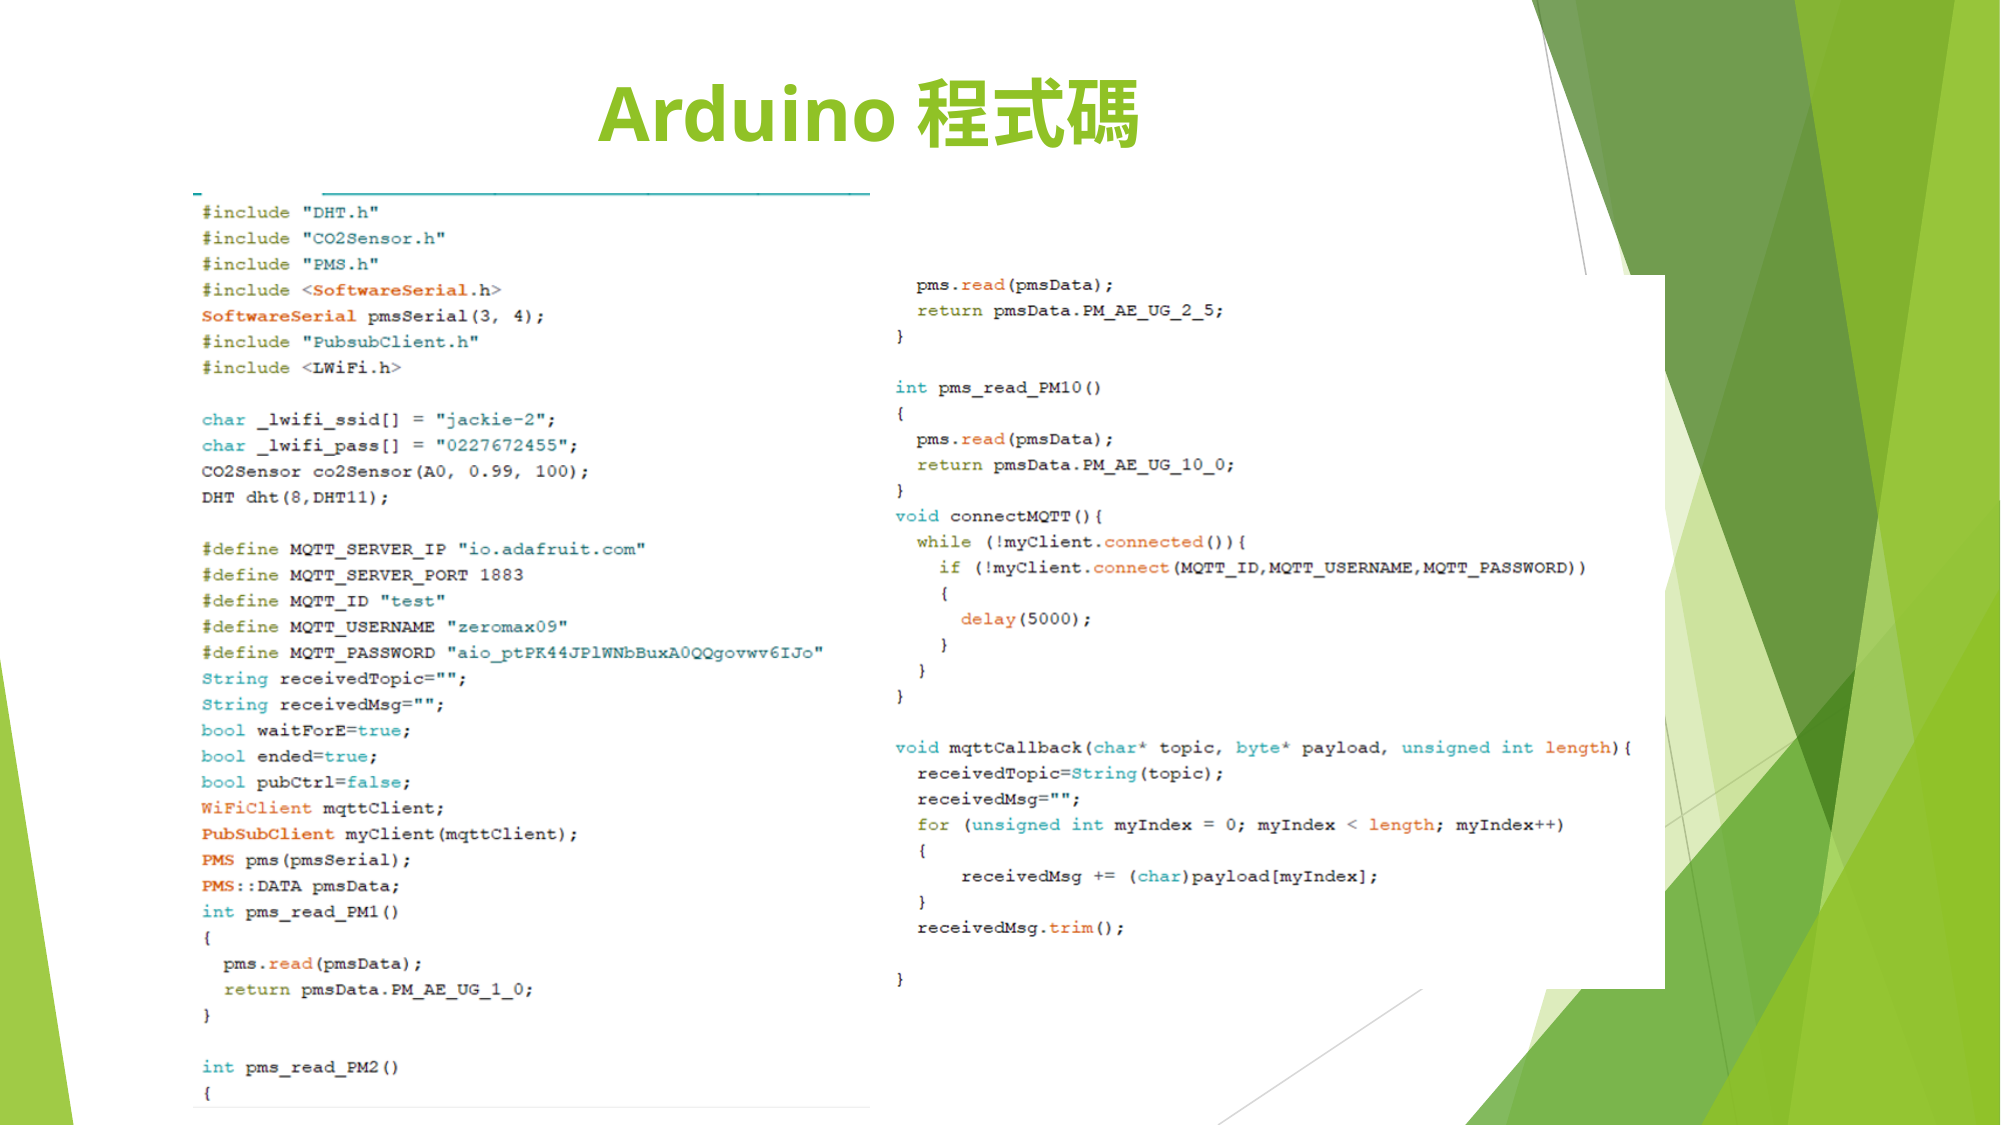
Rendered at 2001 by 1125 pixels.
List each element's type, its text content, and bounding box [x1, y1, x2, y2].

picture [885, 275, 1665, 990]
title Arduino程式碼 [164, 59, 1575, 276]
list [193, 193, 870, 1108]
